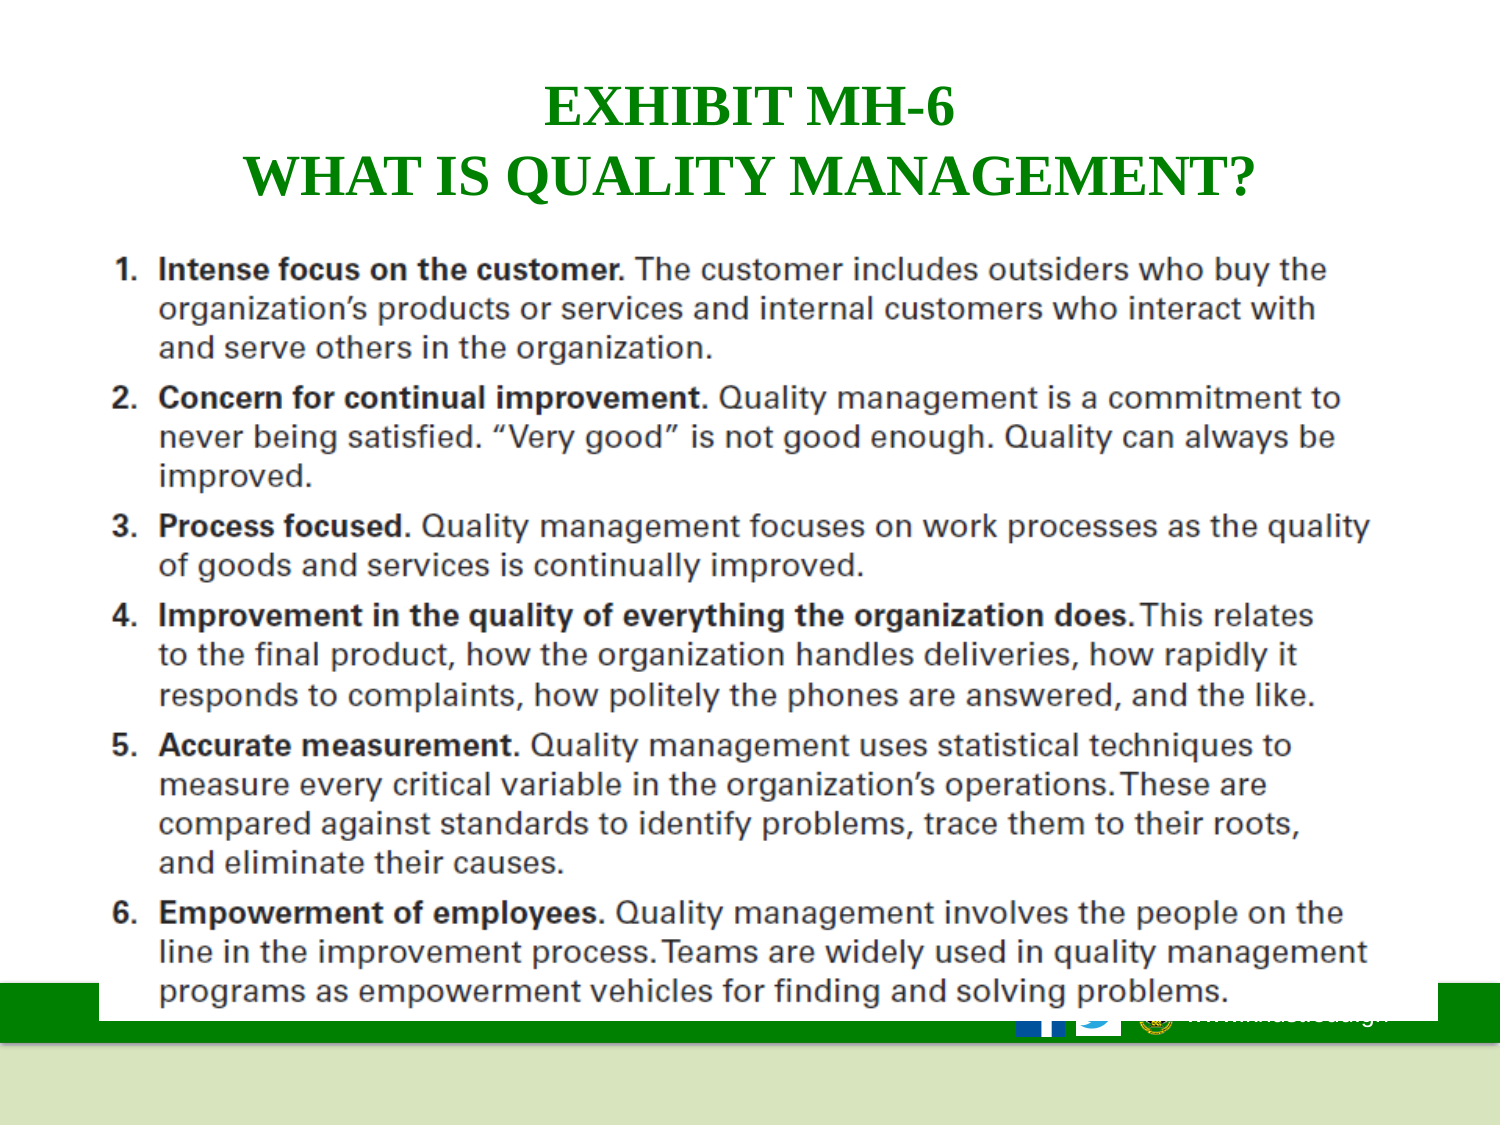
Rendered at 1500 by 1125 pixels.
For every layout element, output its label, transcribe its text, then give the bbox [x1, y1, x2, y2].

picture [99, 243, 1438, 1037]
title EXHIBIT MH-6 WHAT IS QUALITY MANAGEMENT? [103, 59, 1397, 242]
